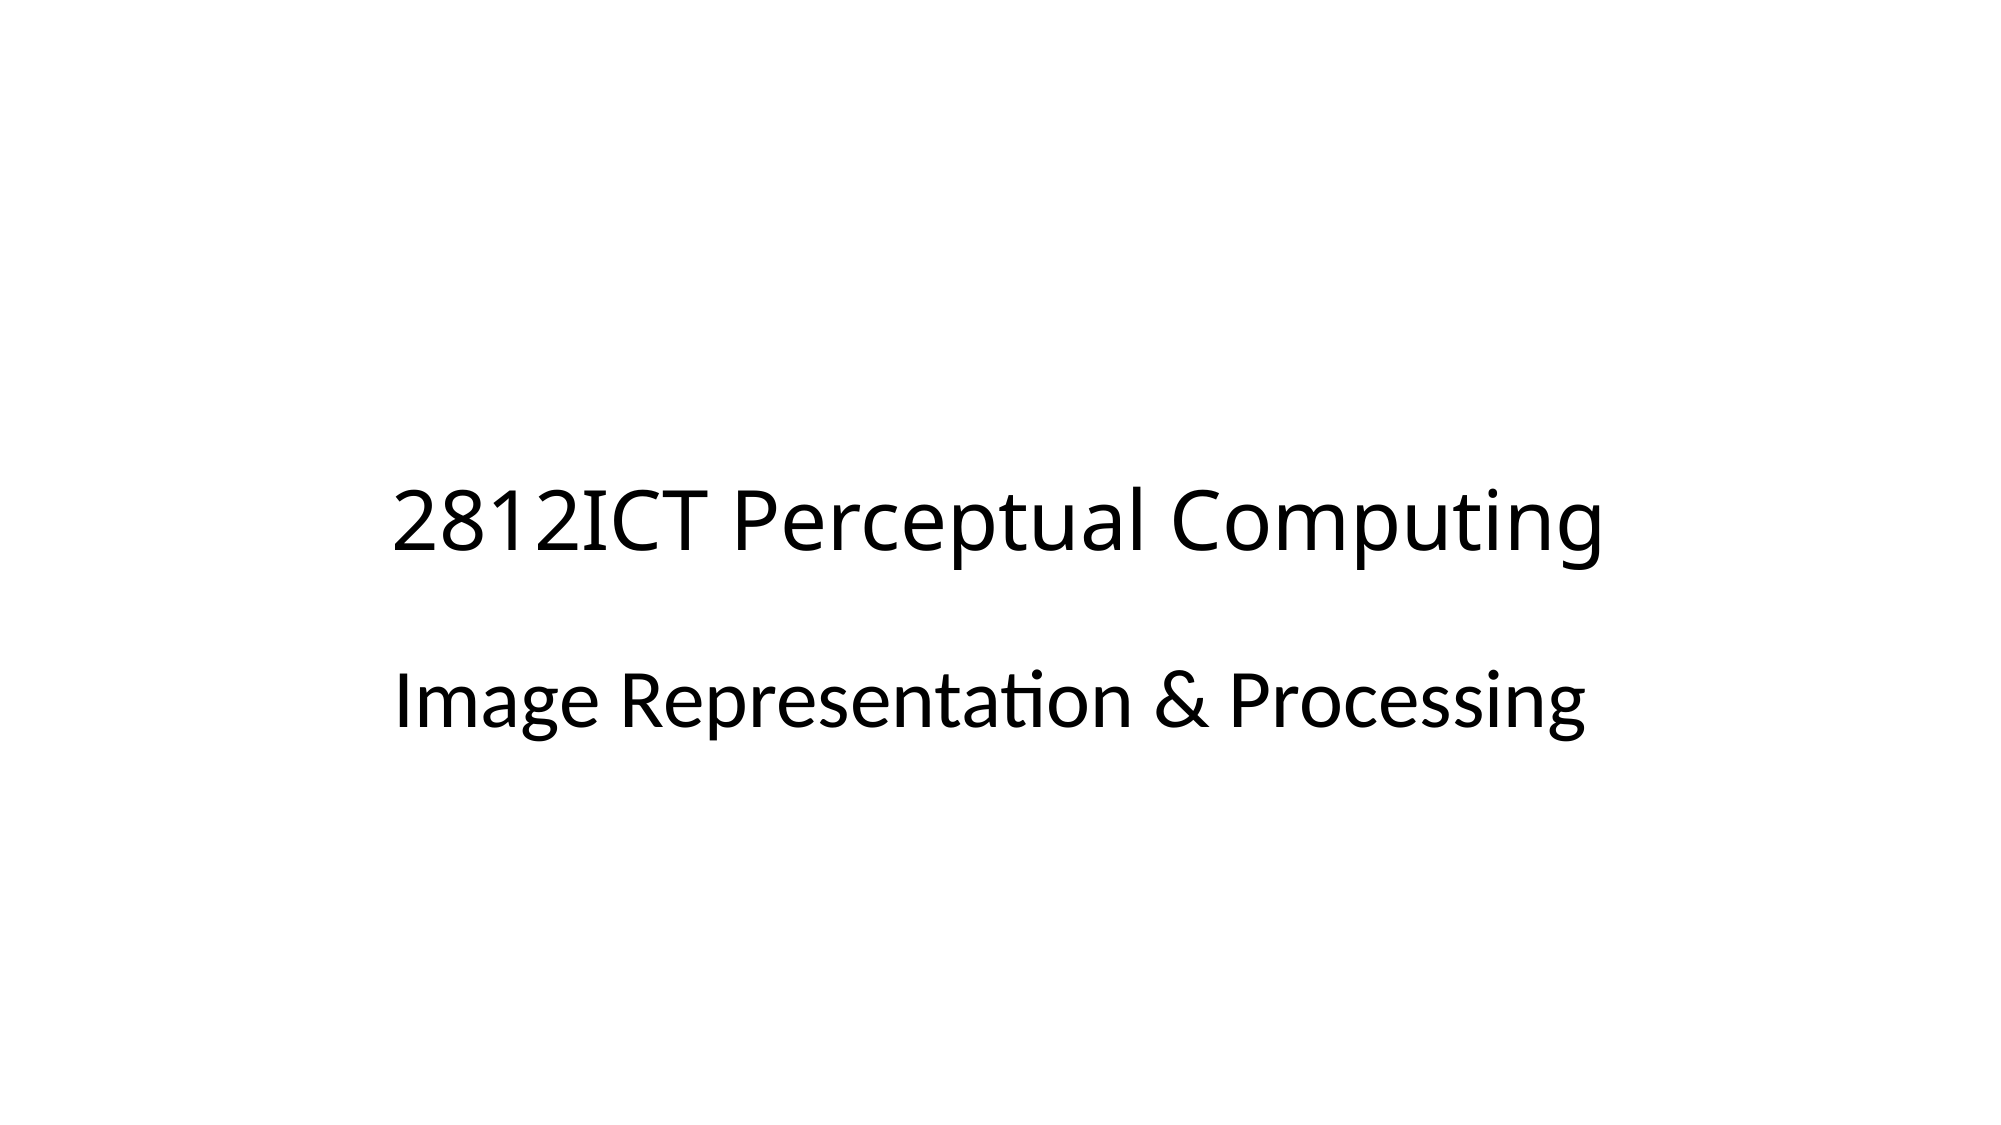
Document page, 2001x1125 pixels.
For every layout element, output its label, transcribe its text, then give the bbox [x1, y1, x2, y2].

title 2812ICT Perceptual Computing [249, 184, 1750, 576]
subtitle Image Representation & Processing [249, 647, 1750, 863]
